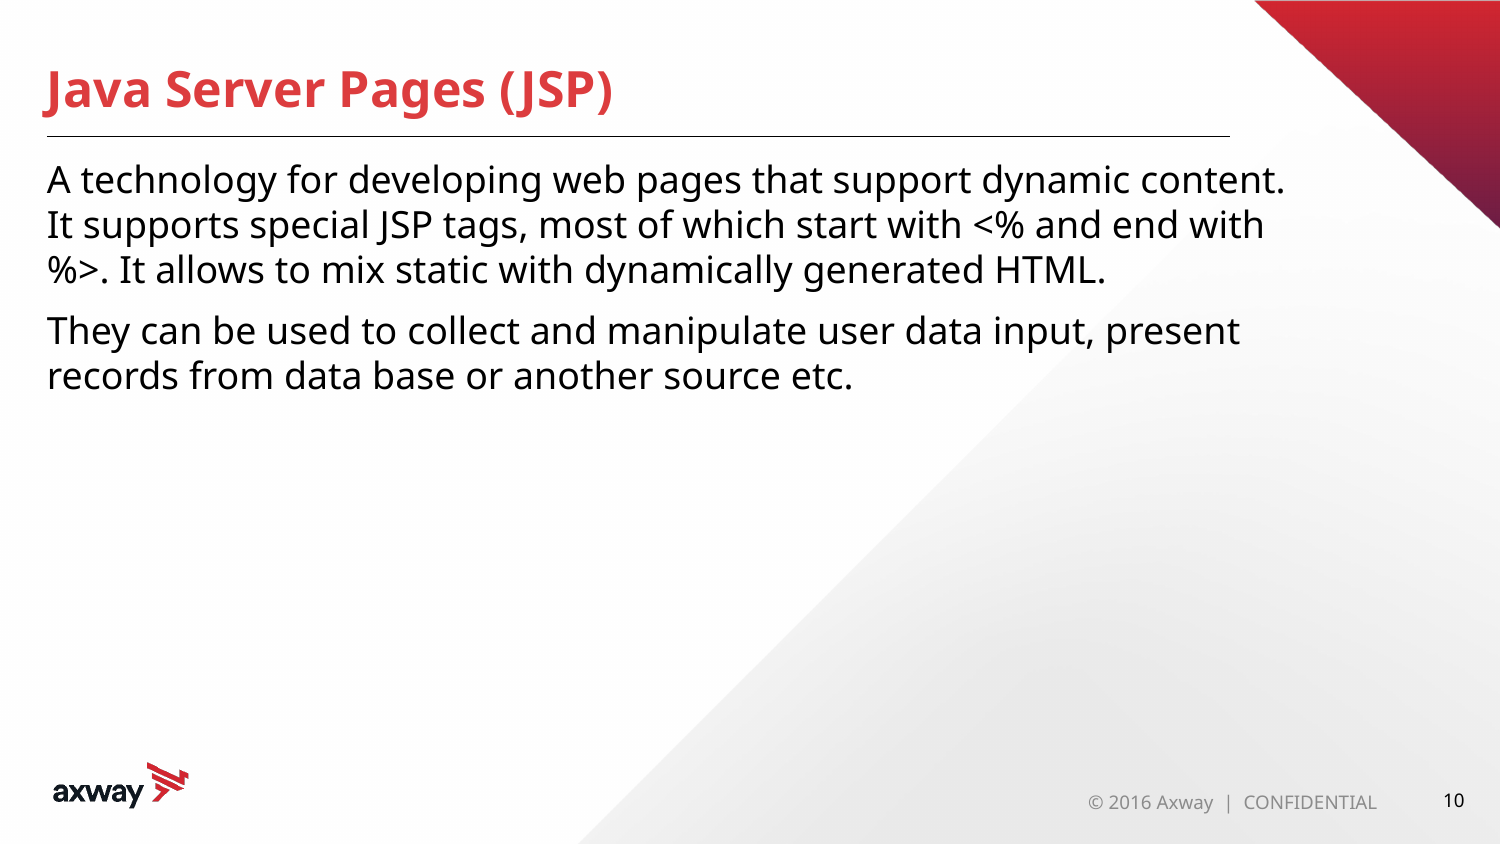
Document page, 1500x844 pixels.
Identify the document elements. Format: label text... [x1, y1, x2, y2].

text_box Java Server Pages (JSP) [46, 50, 1230, 112]
footer © 2016 Axway | CONFIDENTIAL [885, 779, 1393, 824]
picture [0, 0, 1500, 844]
list A technology for developing web pages that support dynamic content. It supports special JSP tags, most of which start with <% and end with %>. It allows to mix static with dynamically generated HTML. They can be used to collect and manipulate user data input, present records from data base or another source etc. [46, 148, 1322, 755]
